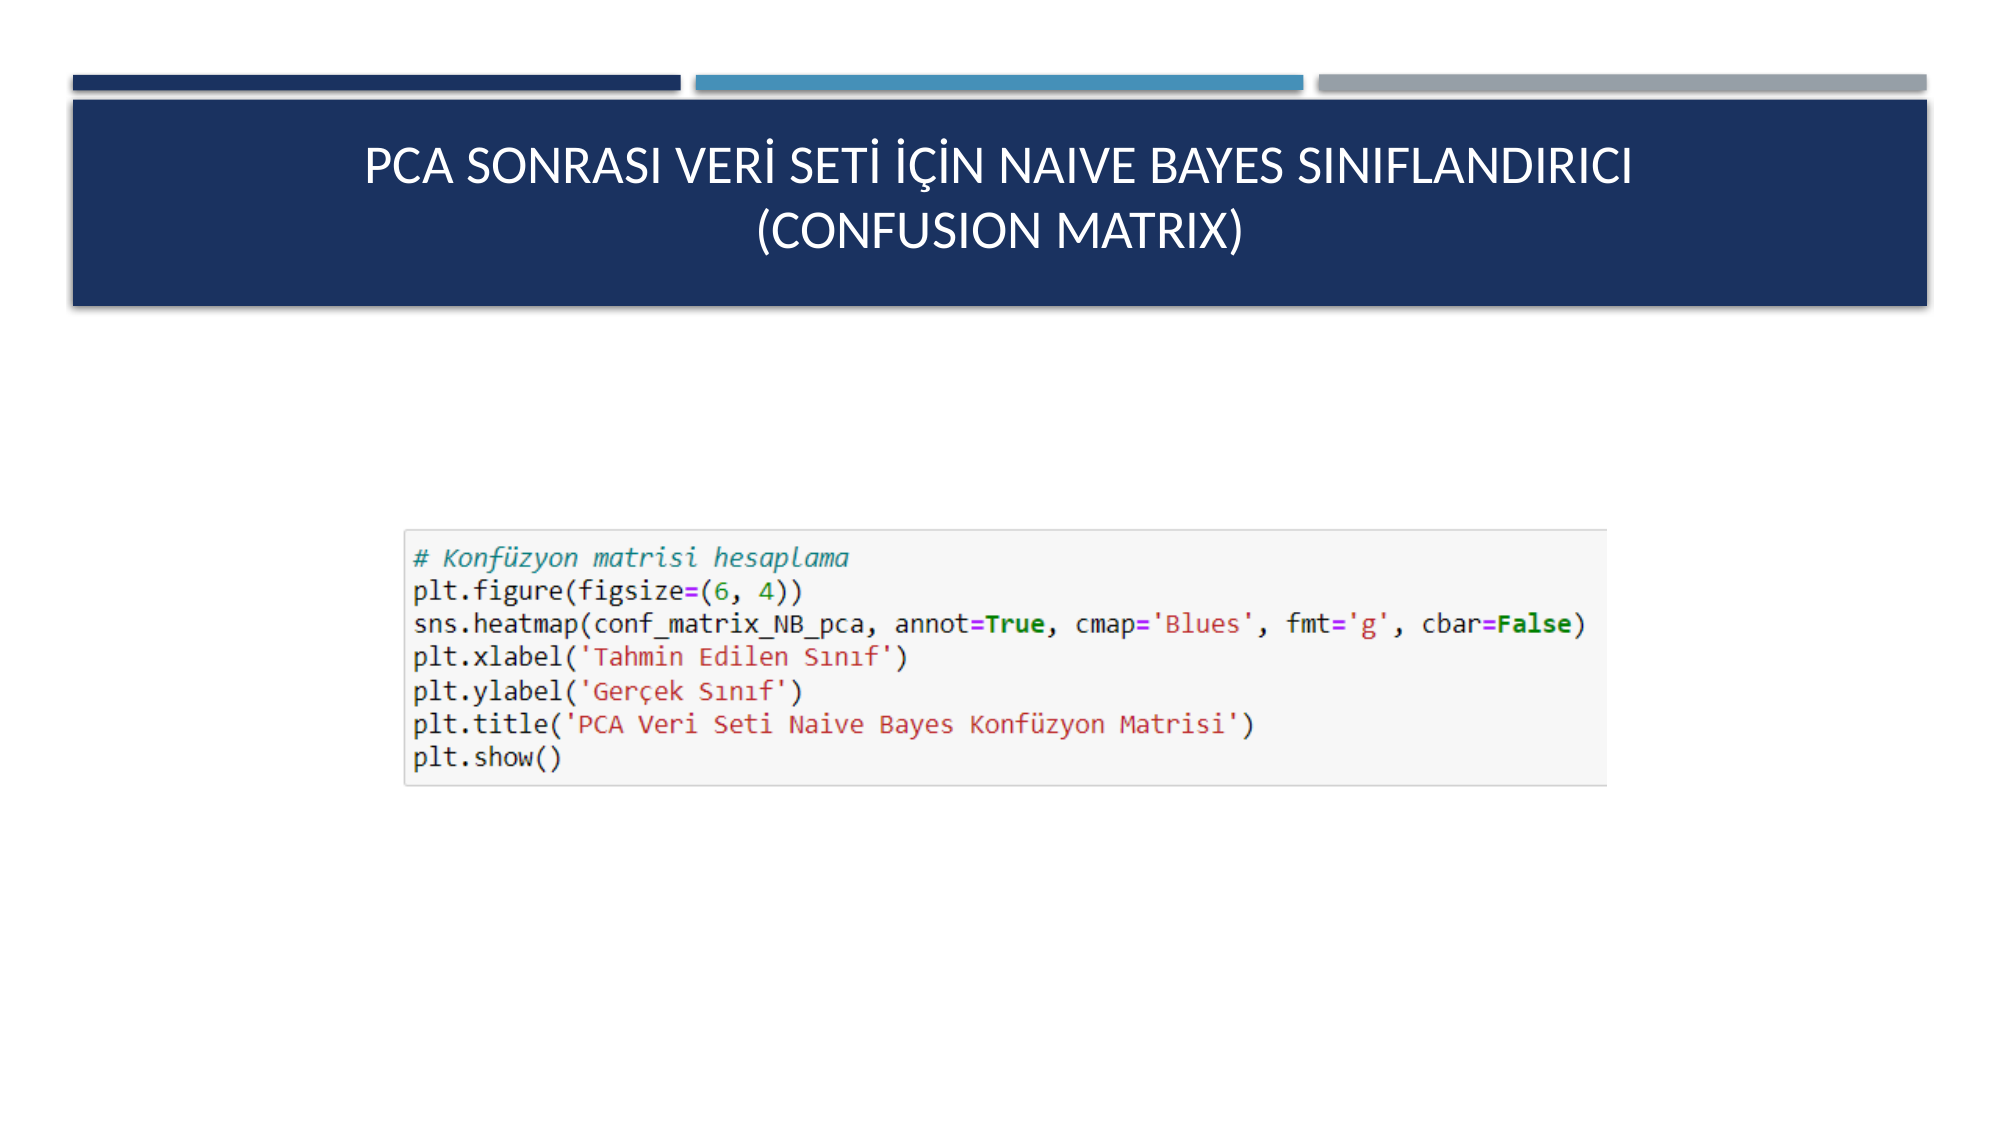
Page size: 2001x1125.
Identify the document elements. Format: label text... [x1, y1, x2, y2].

picture [393, 519, 1607, 793]
title PCA sonrası veri seti için naıve bayes sınıflandırıcı (confusıon matrıx) [95, 119, 1905, 333]
